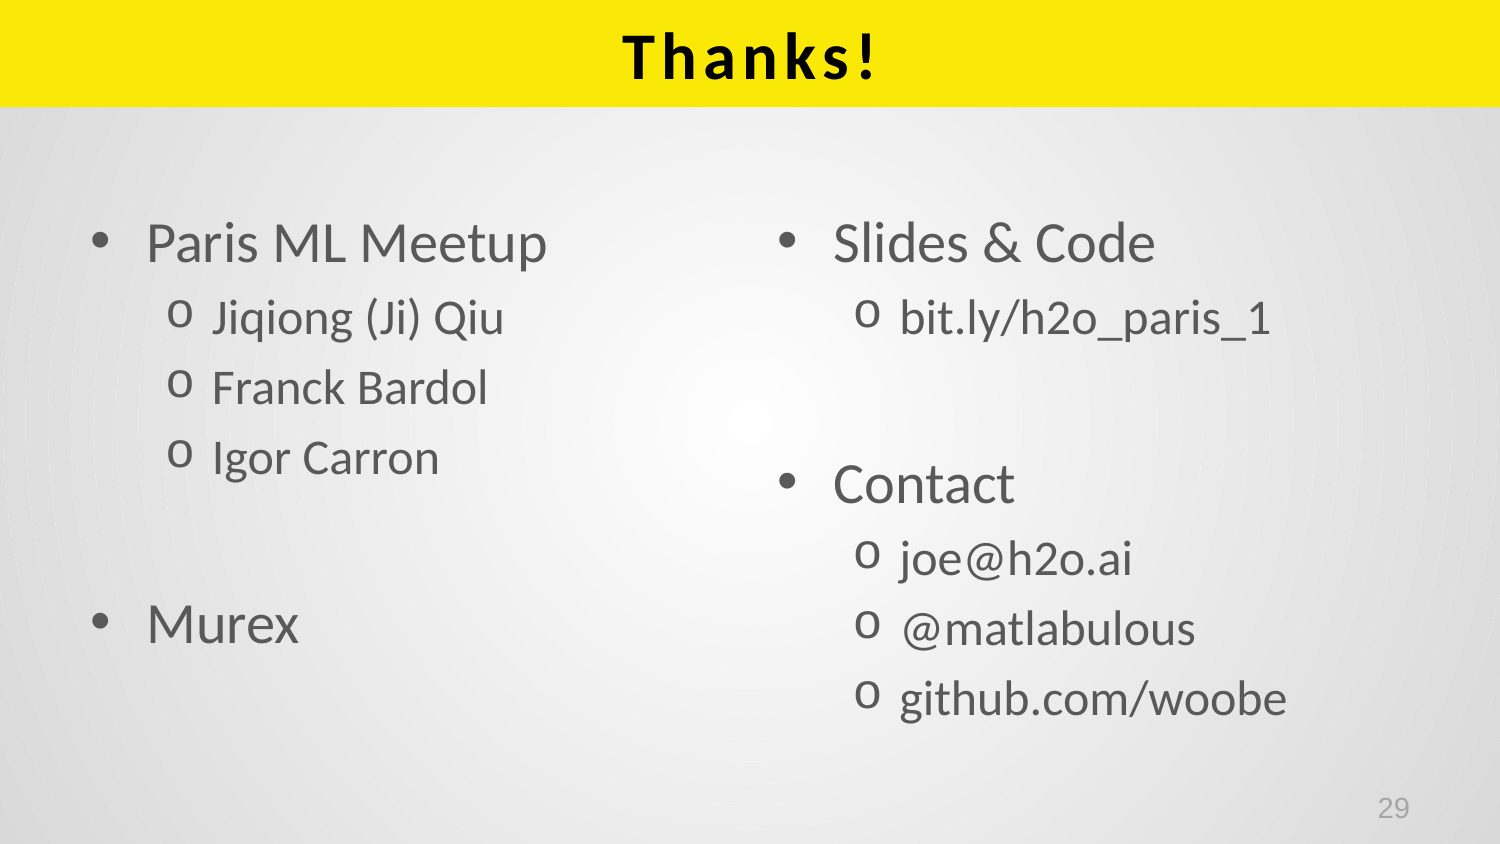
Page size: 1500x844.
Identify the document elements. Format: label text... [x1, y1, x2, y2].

list Paris ML Meetup Jiqiong (Ji) Qiu Franck Bardol Igor Carron Murex [75, 196, 738, 754]
title Thanks! [75, 0, 1425, 108]
slide_number 29 [1074, 782, 1425, 827]
list Slides & Code bit.ly/h2o_paris_1 Contact joe@h2o.ai @matlabulous github.com/woobe [762, 196, 1425, 754]
